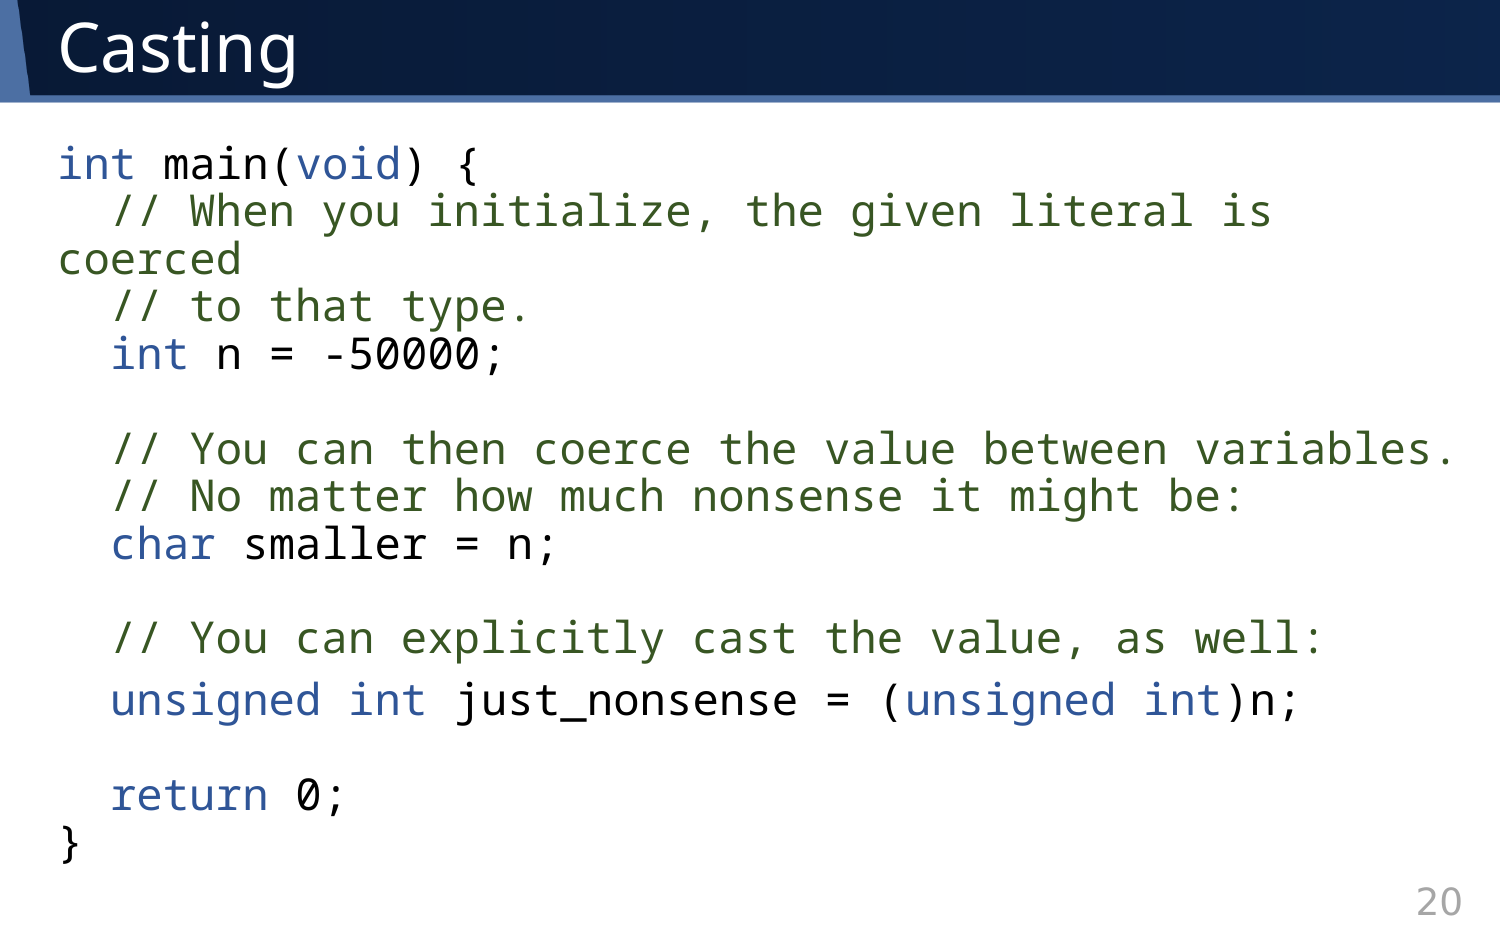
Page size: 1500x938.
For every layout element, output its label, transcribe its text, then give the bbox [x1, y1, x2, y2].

title Casting [42, 3, 1500, 97]
list int main(void) { // When you initialize, the given literal is coerced // to that type. int n = -50000; // You can then coerce the value between variables. // No matter how much nonsense it might be: char smaller = n; // You can explicitly cast the value, as well: unsigned int just_nonsense = (unsigned int)n; return 0; } [42, 133, 1479, 926]
picture [0, 0, 1500, 938]
